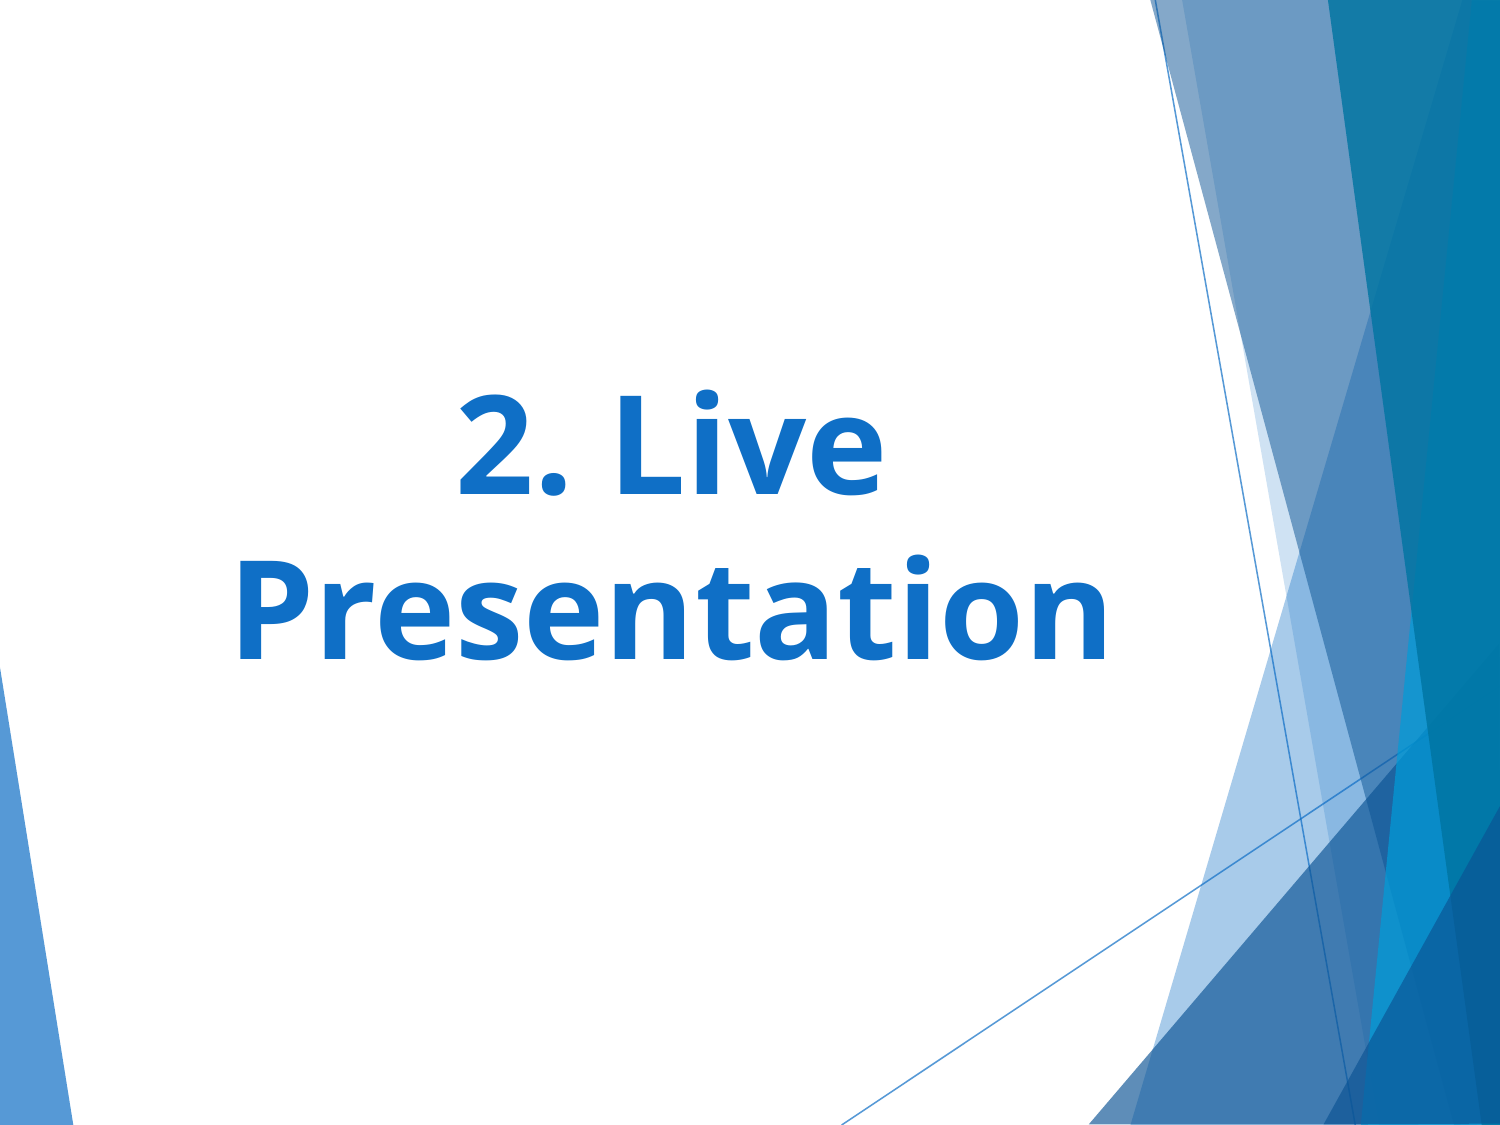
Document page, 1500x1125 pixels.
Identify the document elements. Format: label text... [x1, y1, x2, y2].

title 2. Live Presentation [57, 349, 1286, 803]
